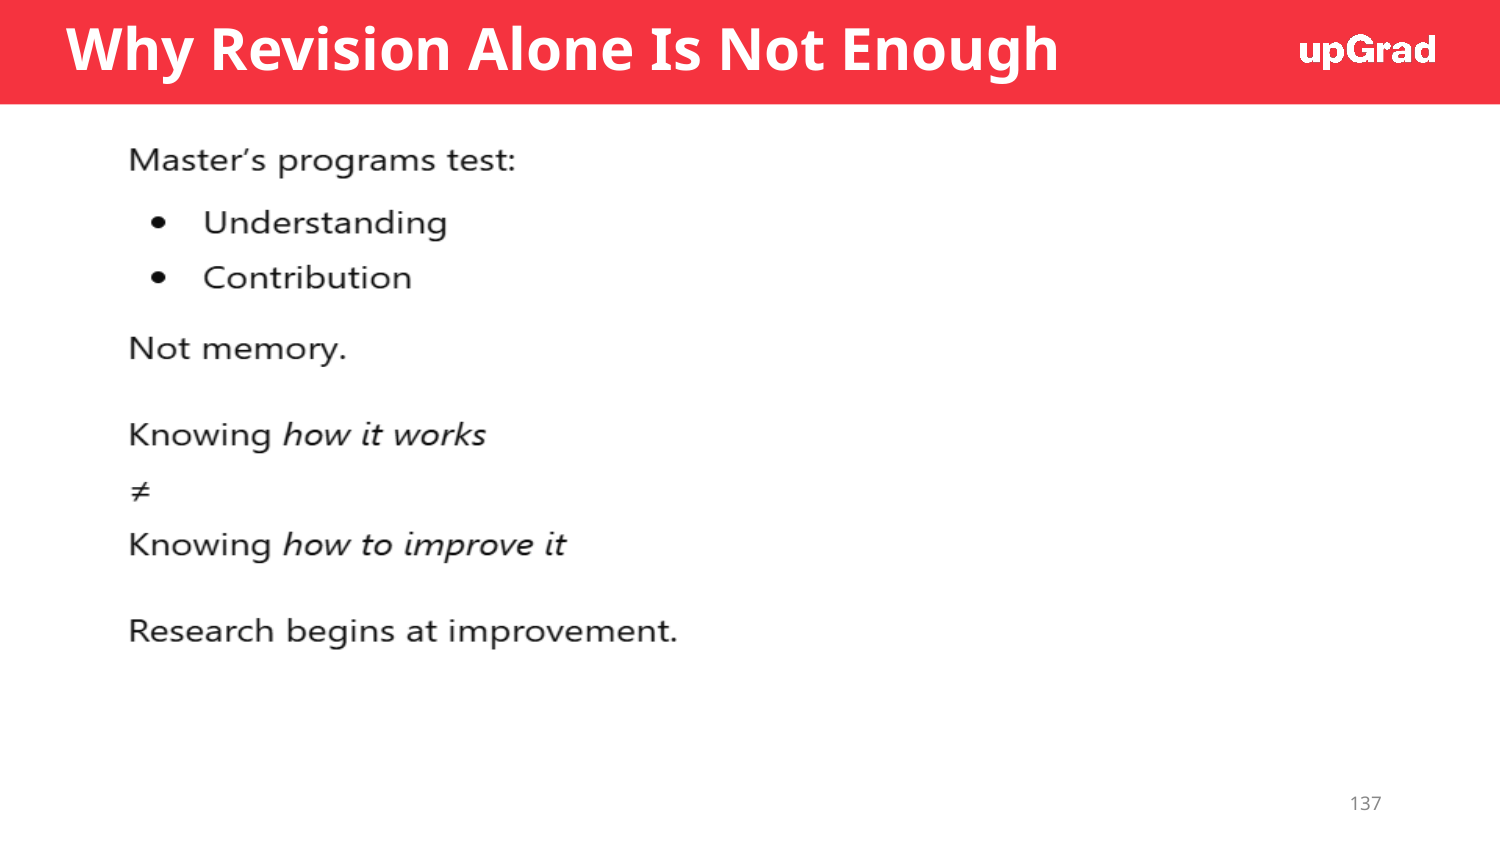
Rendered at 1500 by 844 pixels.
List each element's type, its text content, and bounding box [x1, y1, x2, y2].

picture [78, 125, 900, 664]
slide_number 137 [1059, 782, 1397, 827]
title Why Revision Alone Is Not Enough [51, 20, 1142, 83]
picture [1300, 34, 1435, 70]
